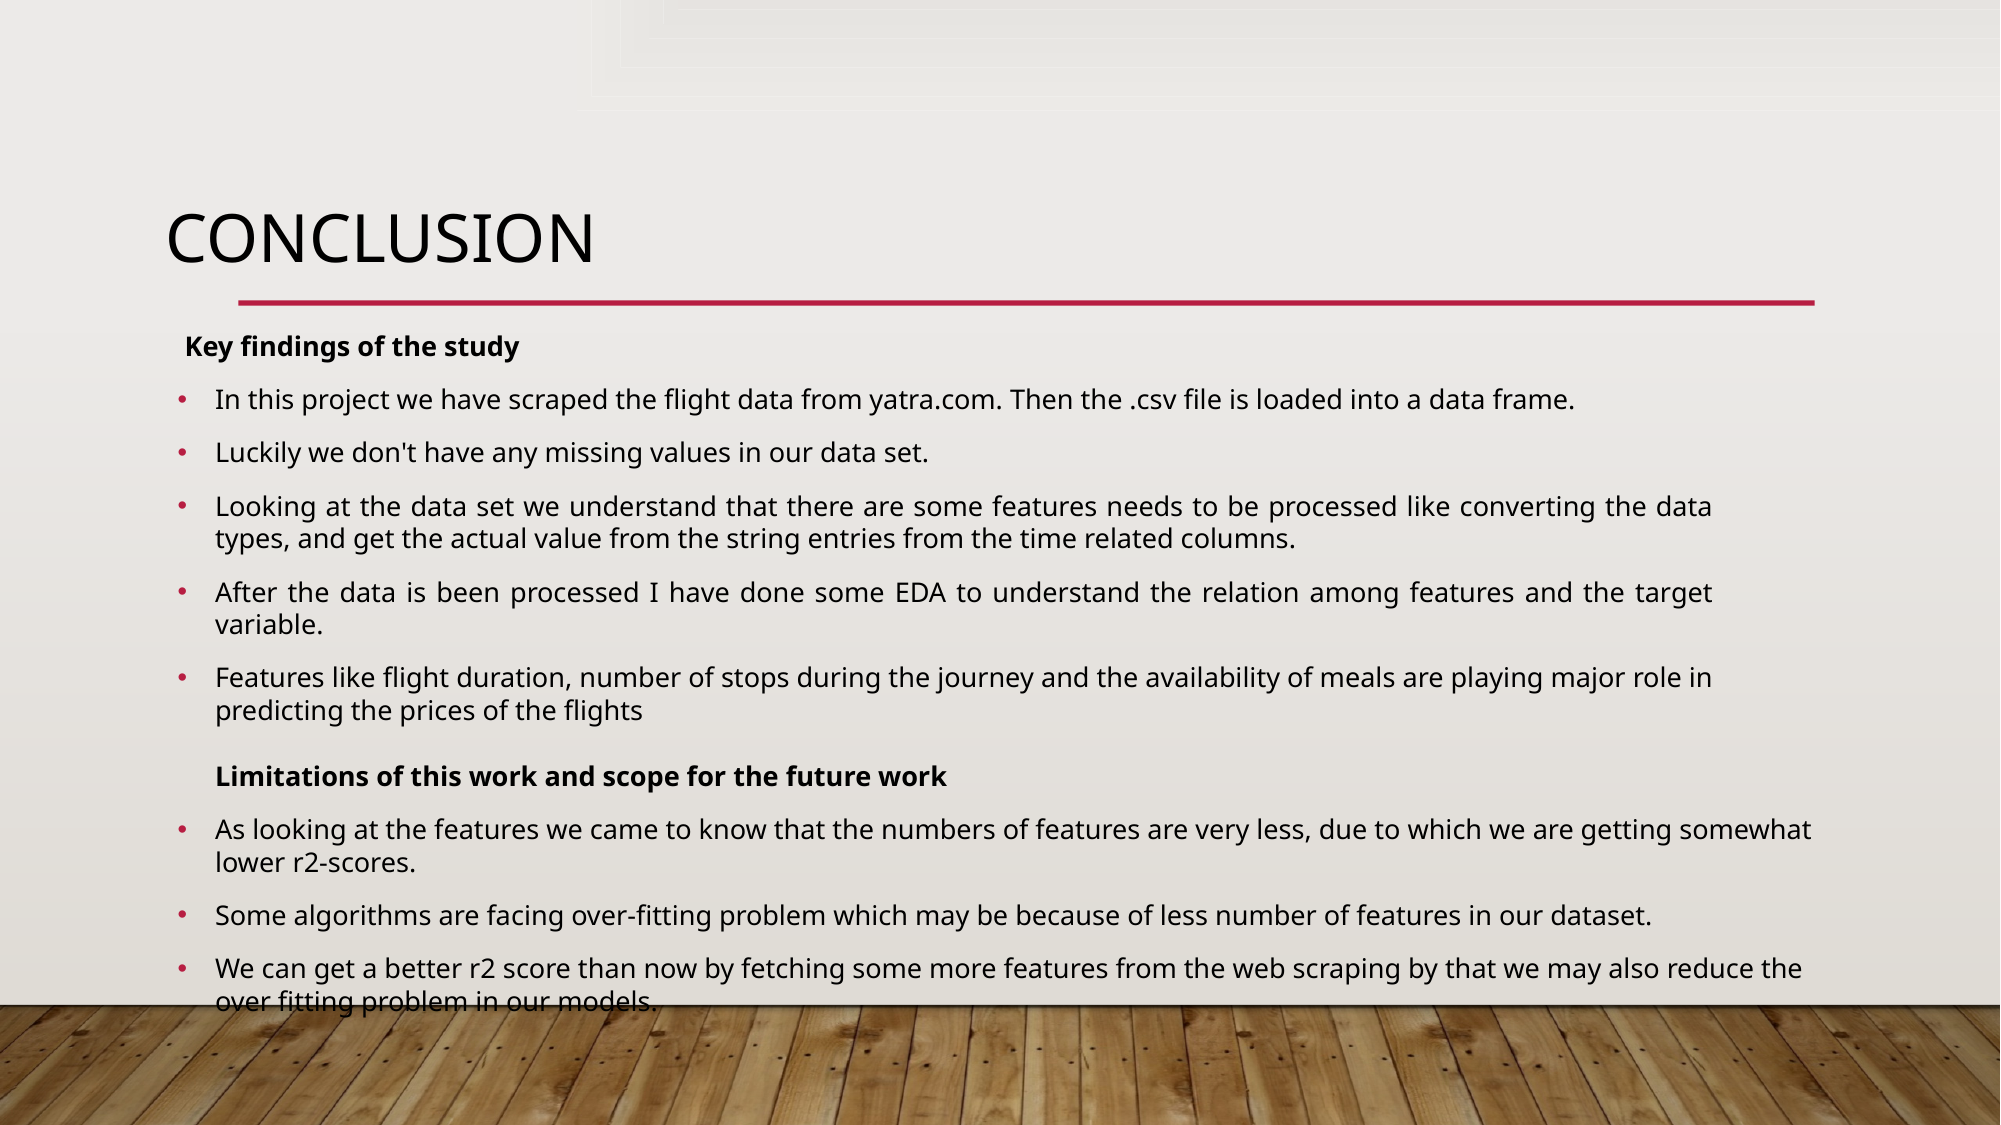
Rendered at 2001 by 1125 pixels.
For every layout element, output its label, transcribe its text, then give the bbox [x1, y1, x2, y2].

list Limitations of this work and scope for the future work As looking at the features we came to know that the numbers of features are very less, due to which we are getting somewhat lower r2-scores. Some algorithms are facing over-fitting problem which may be because of less number of features in our dataset. We can get a better r2 score than now by fetching some more features from the web scraping by that we may also reduce the over fitting problem in our models. [161, 751, 1850, 1079]
title Conclusion [150, 197, 1907, 303]
list Key findings of the study In this project we have scraped the flight data from yatra.com. Then the .csv file is loaded into a data frame. Luckily we don't have any missing values in our data set. Looking at the data set we understand that there are some features needs to be processed like converting the data types, and get the actual value from the string entries from the time related columns. After the data is been processed I have done some EDA to understand the relation among features and the target variable. Features like flight duration, number of stops during the journey and the availability of meals are playing major role in predicting the prices of the flights [161, 321, 1729, 751]
picture [0, 1005, 2000, 1125]
